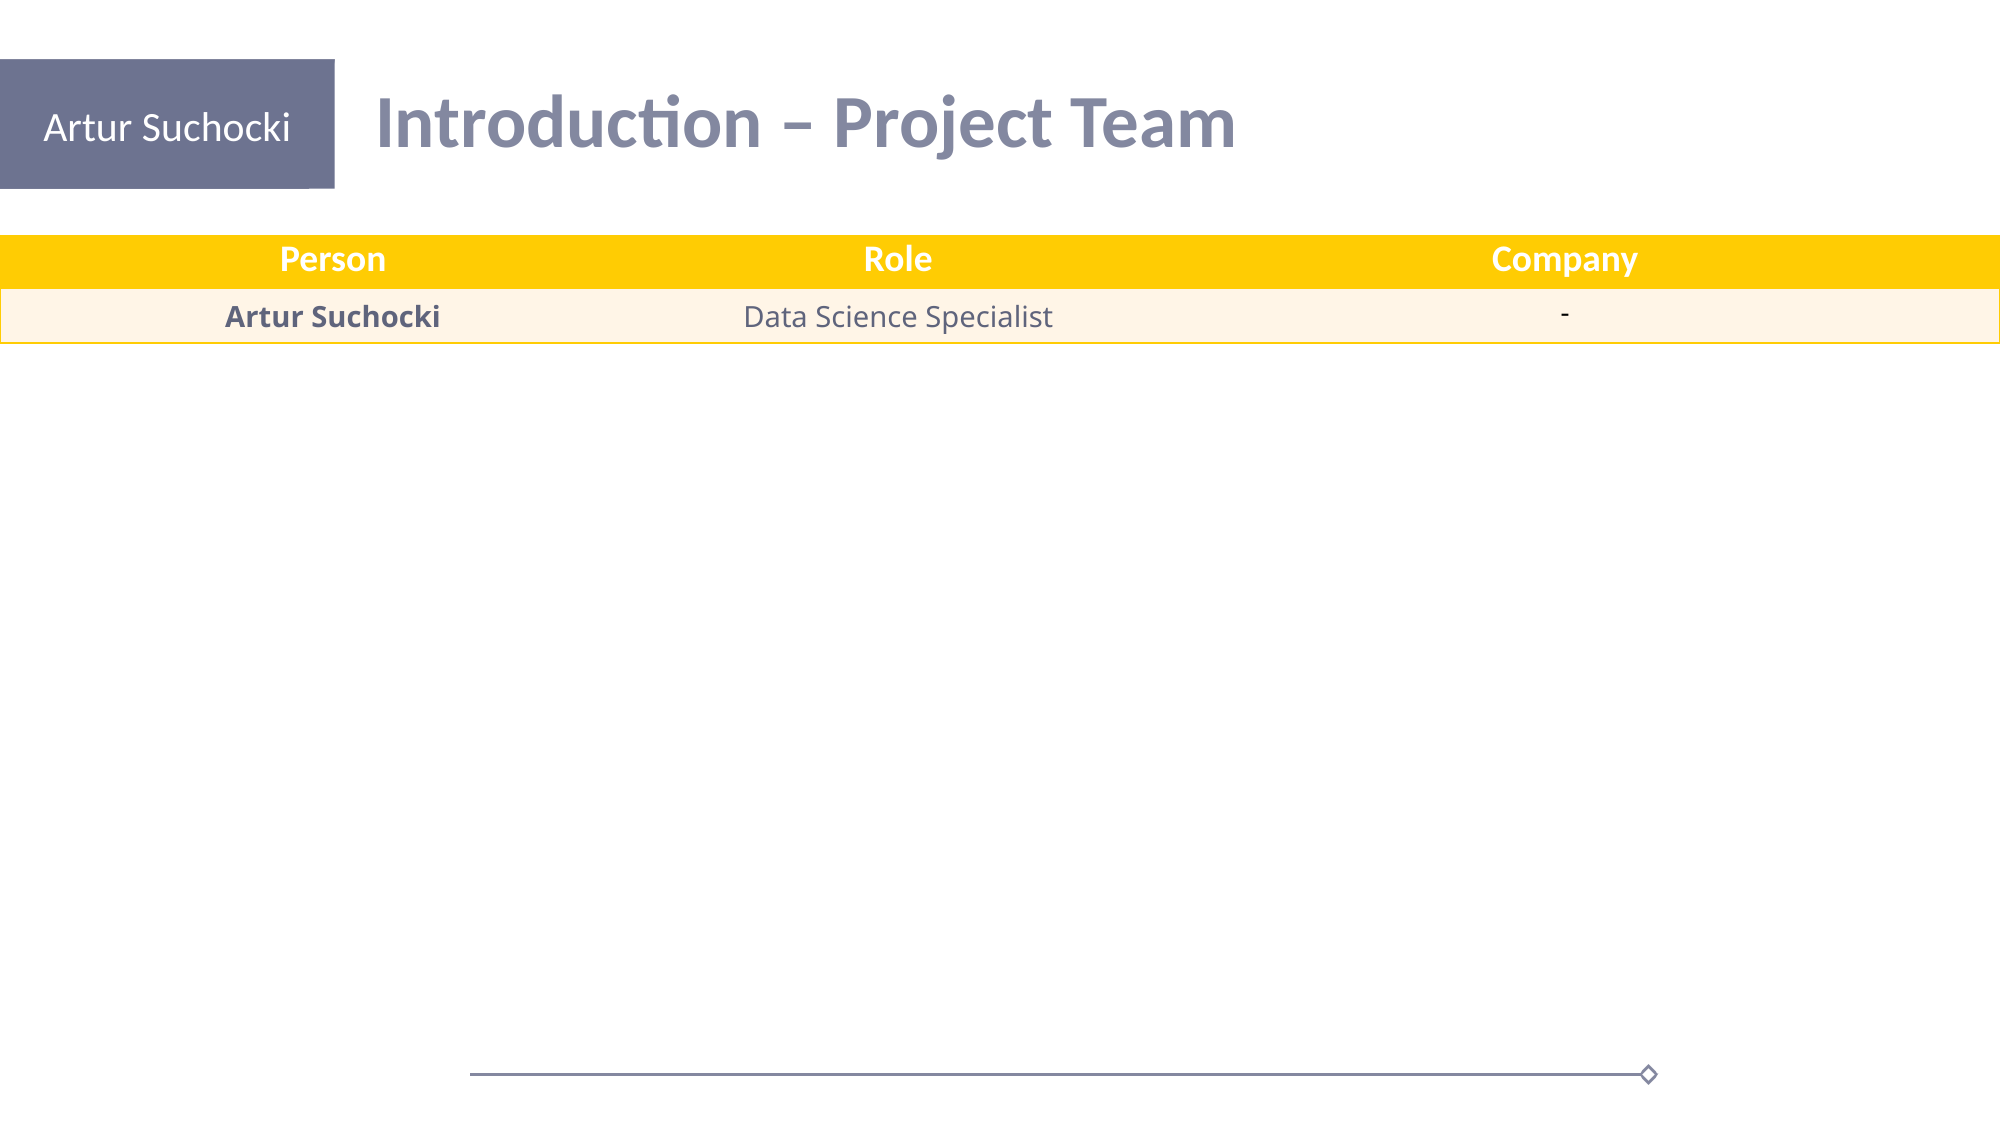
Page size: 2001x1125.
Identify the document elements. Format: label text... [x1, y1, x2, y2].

table_header Person [1, 237, 667, 288]
table_header Company [1130, 237, 1999, 288]
table_cell Data Science Specialist [667, 289, 1130, 342]
table_cell - [1130, 289, 1999, 342]
title Introduction – Project Team [360, 59, 1863, 188]
picture [470, 1063, 1678, 1085]
table_cell Artur Suchocki [1, 289, 667, 342]
table_header Role [667, 237, 1130, 288]
